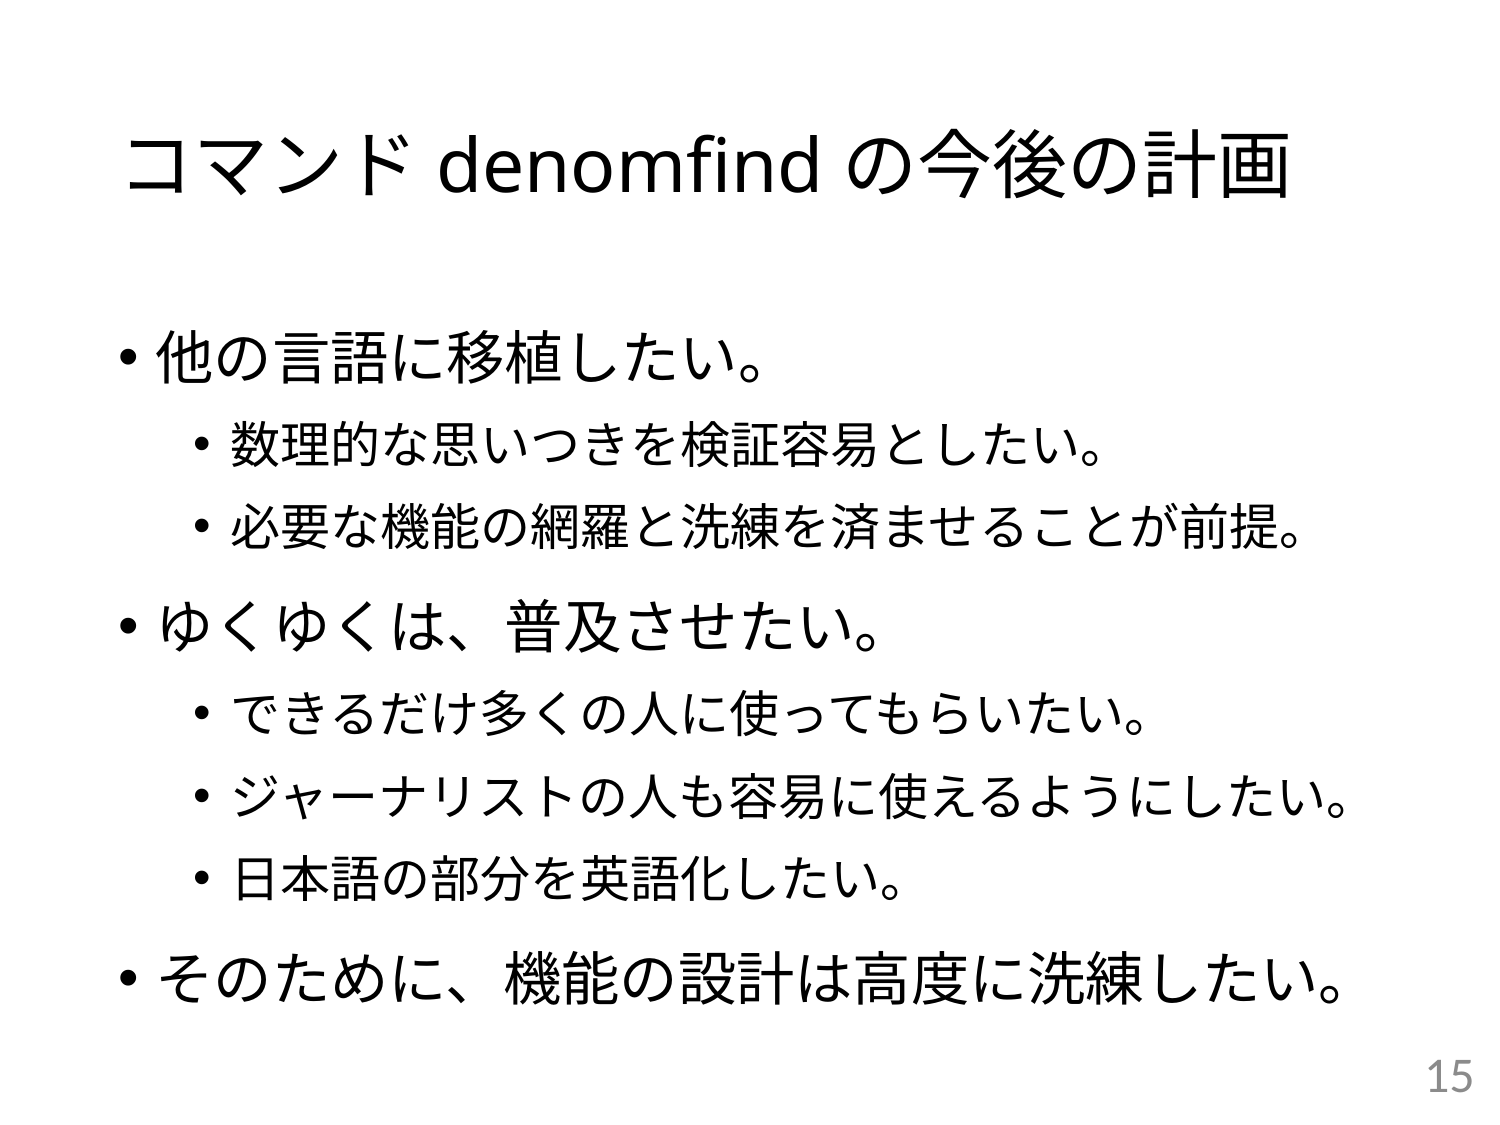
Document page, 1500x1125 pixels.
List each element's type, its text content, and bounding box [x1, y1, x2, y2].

title コマンドdenomfindの今後の計画 [103, 59, 1397, 278]
slide_number 15 [1152, 1042, 1490, 1103]
list 他の言語に移植したい。 数理的な思いつきを検証容易としたい。 必要な機能の網羅と洗練を済ませることが前提。 ゆくゆくは、普及させたい。 できるだけ多くの人に使ってもらいたい。 ジャーナリストの人も容易に使えるようにしたい。 日本語の部分を英語化したい。 そのために、機能の設計は高度に洗練したい。 [103, 299, 1397, 1066]
